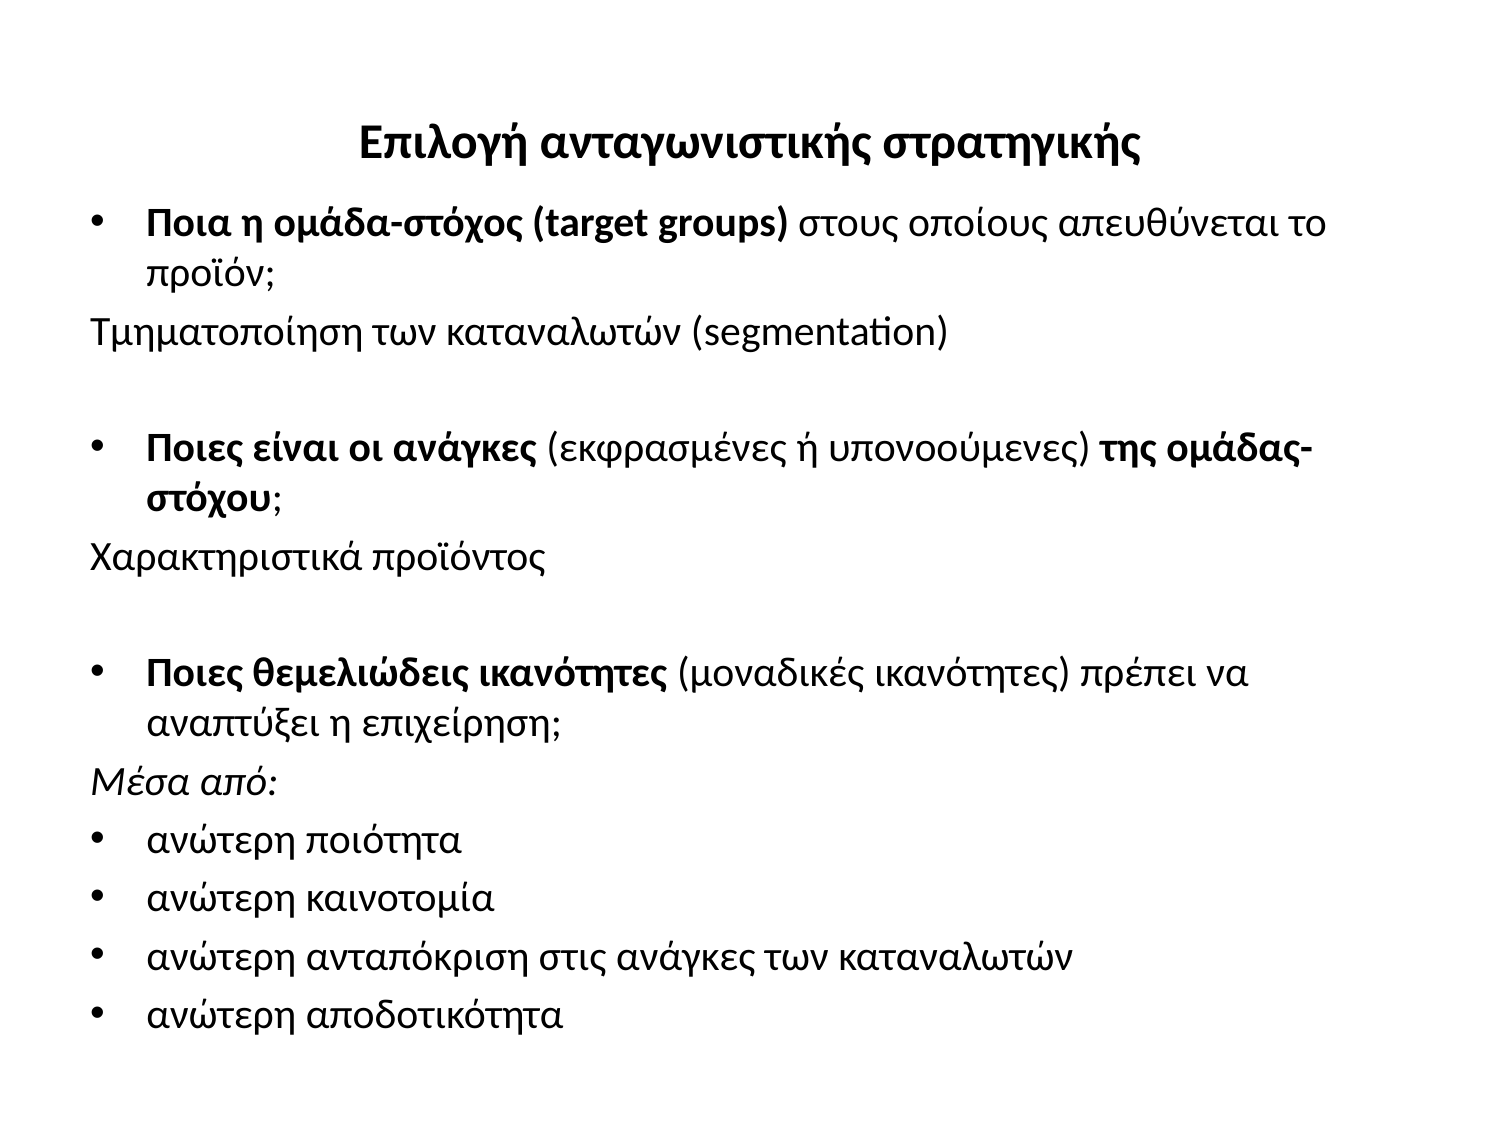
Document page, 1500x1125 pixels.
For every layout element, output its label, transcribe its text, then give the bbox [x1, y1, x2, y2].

title Επιλογή ανταγωνιστικής στρατηγικής [75, 45, 1425, 187]
list Ποια η oμάδα-στόχος (target groups) στους οποίους απευθύνεται το προϊόν; Τμηματοποίηση των καταναλωτών (segmentation) Ποιες είναι οι ανάγκες (εκφρασμένες ή υπονοούμενες) της oμάδας-στόχου; Χαρακτηριστικά προϊόντος Ποιες θεμελιώδεις ικανότητες (μοναδικές ικανότητες) πρέπει να αναπτύξει η επιχείρηση; Μέσα από: ανώτερη ποιότητα ανώτερη καινοτομία ανώτερη ανταπόκριση στις ανάγκες των καταναλωτών ανώτερη αποδοτικότητα [75, 187, 1425, 1090]
